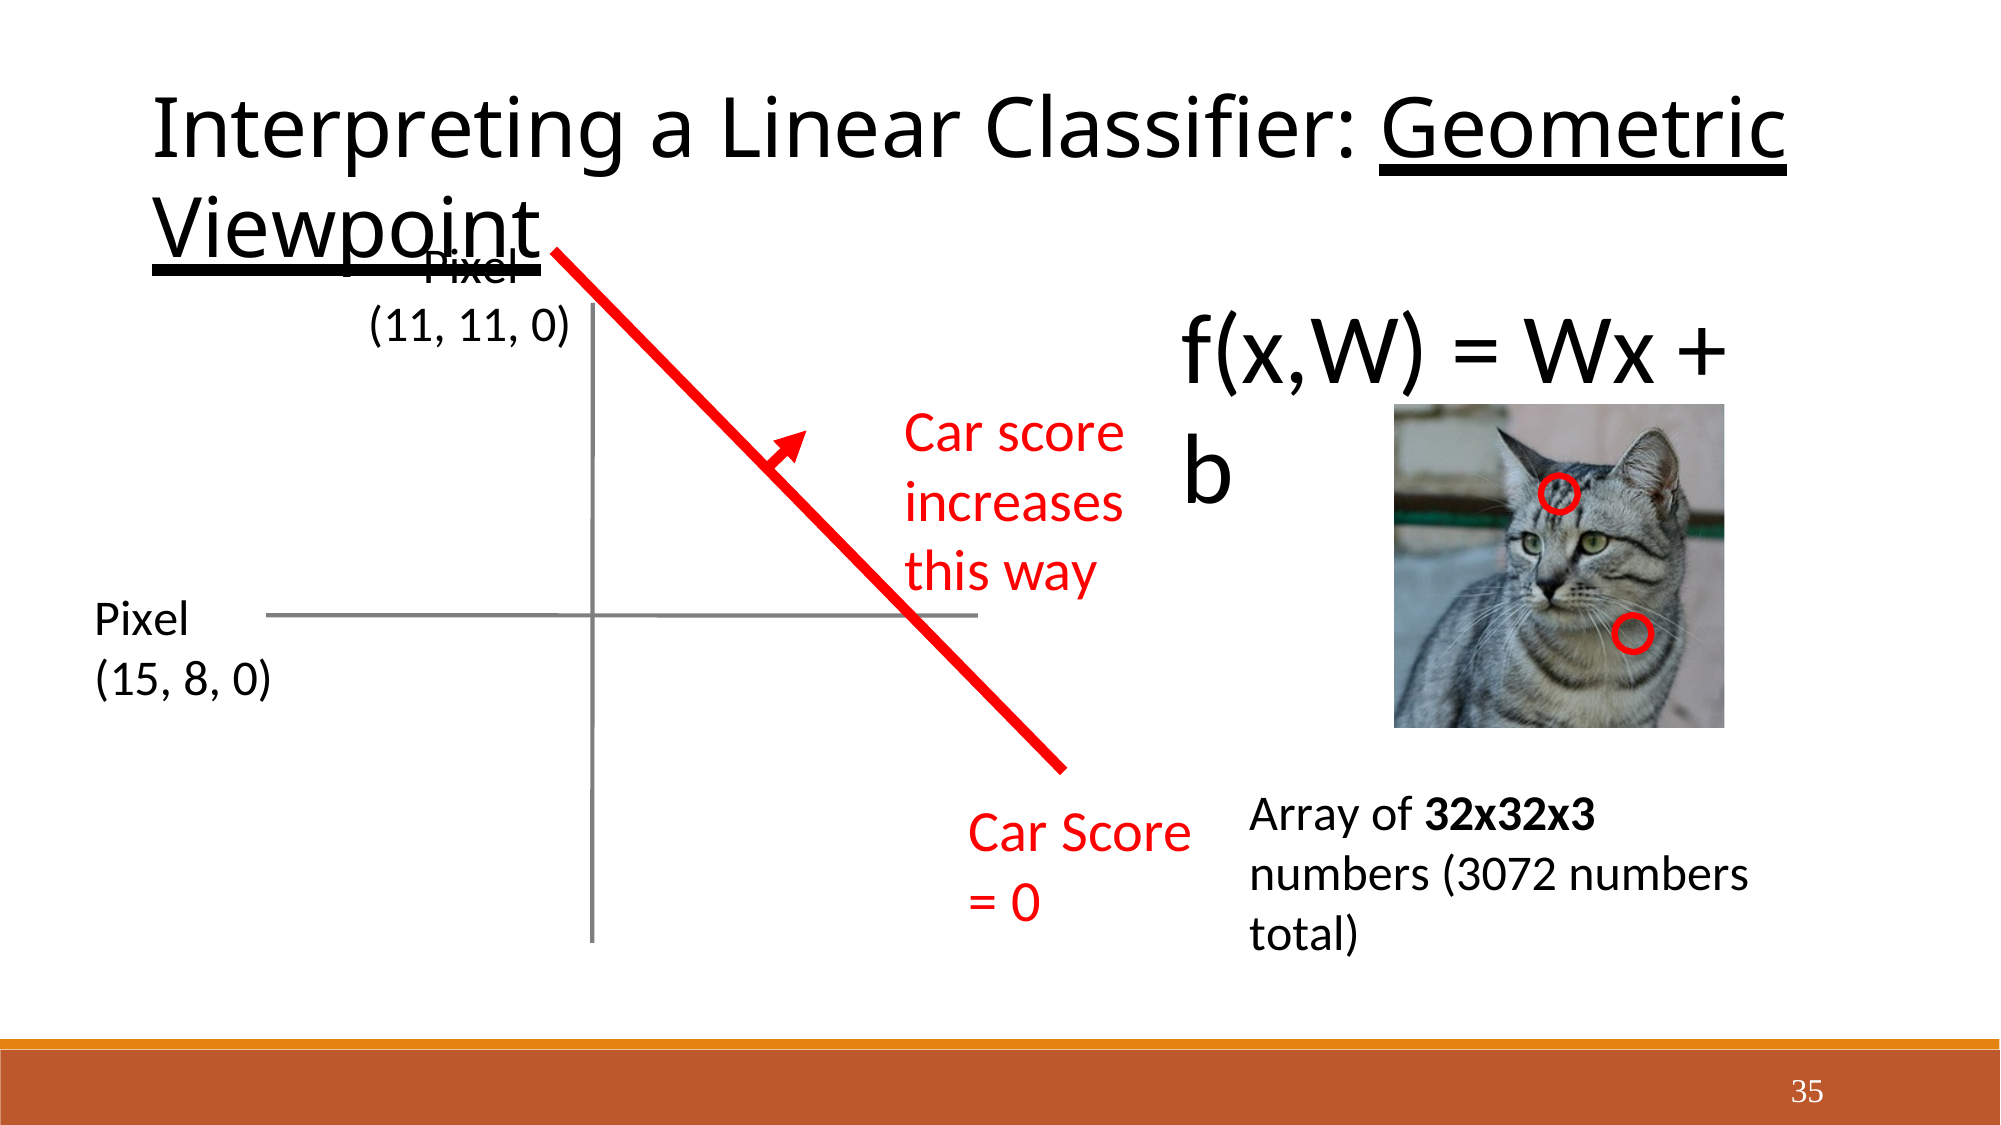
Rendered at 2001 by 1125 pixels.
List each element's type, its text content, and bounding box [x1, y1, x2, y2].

text_box Pixel [420, 233, 520, 291]
slide_number 35 [1624, 1059, 1840, 1120]
text_box [1540, 475, 1578, 513]
text_box Pixel (15, 8, 0) [92, 585, 276, 706]
text_box [1394, 404, 1725, 728]
text_box Car score increases this way [902, 396, 1126, 605]
text_box Array of 32x32x3 numbers (3072 numbers total) [1247, 780, 1787, 961]
text_box [1614, 615, 1652, 653]
text_box Interpreting a Linear Classifier: Geometric Viewpoint [95, 73, 1905, 274]
text_box [765, 430, 807, 471]
text_box f(x,W) = Wx + b [1178, 283, 1799, 524]
text_box Car Score = 0 [966, 793, 1194, 933]
text_box (11, 11, 0) [365, 291, 575, 352]
